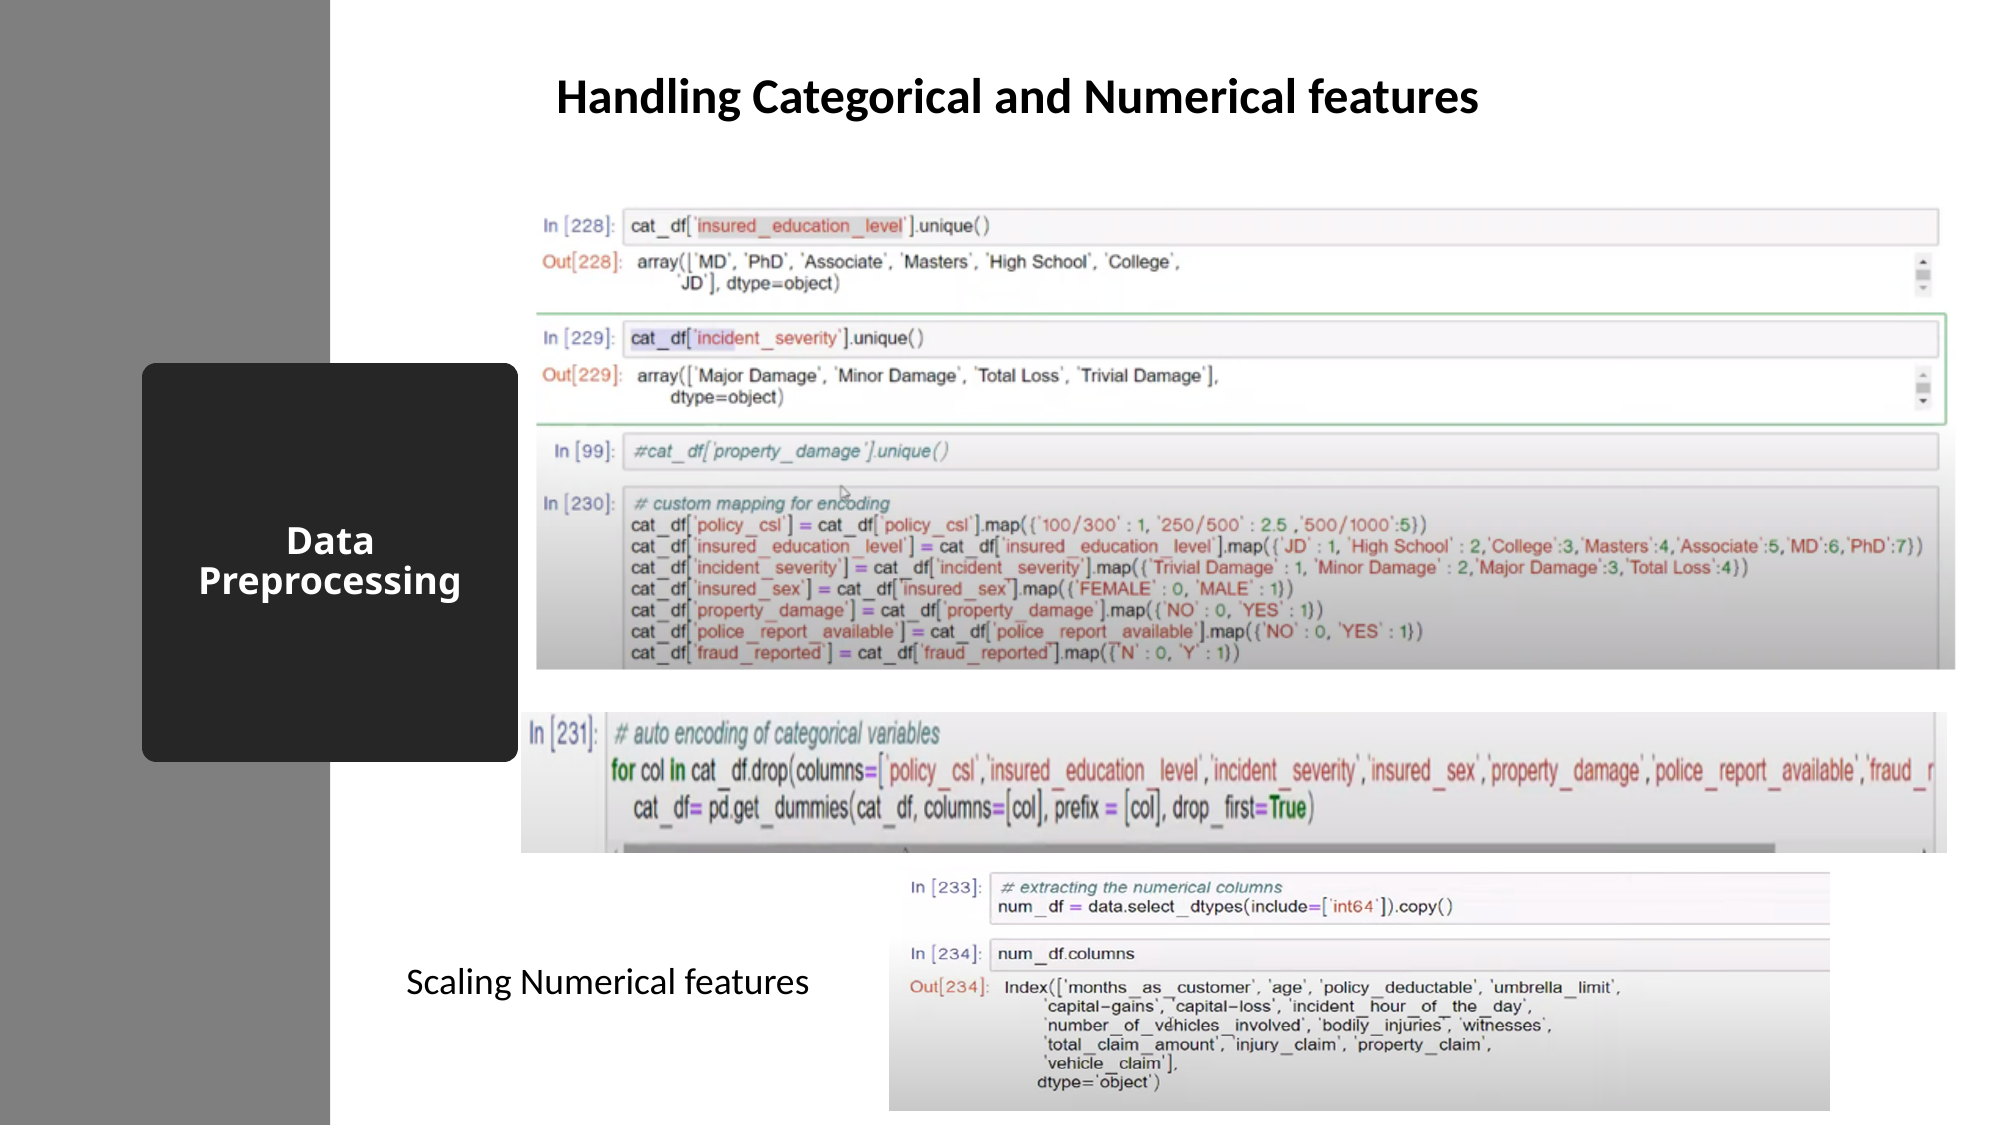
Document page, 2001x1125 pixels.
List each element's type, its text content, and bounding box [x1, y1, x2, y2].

text_box Scaling Numerical features [391, 949, 864, 1010]
picture [889, 866, 1830, 1111]
title Data Preprocessing [156, 377, 505, 748]
text_box [0, 0, 331, 1125]
picture [521, 712, 1947, 853]
text_box Handling Categorical and Numerical features [541, 55, 1685, 131]
picture [521, 201, 1990, 684]
text_box [331, 0, 2000, 1125]
